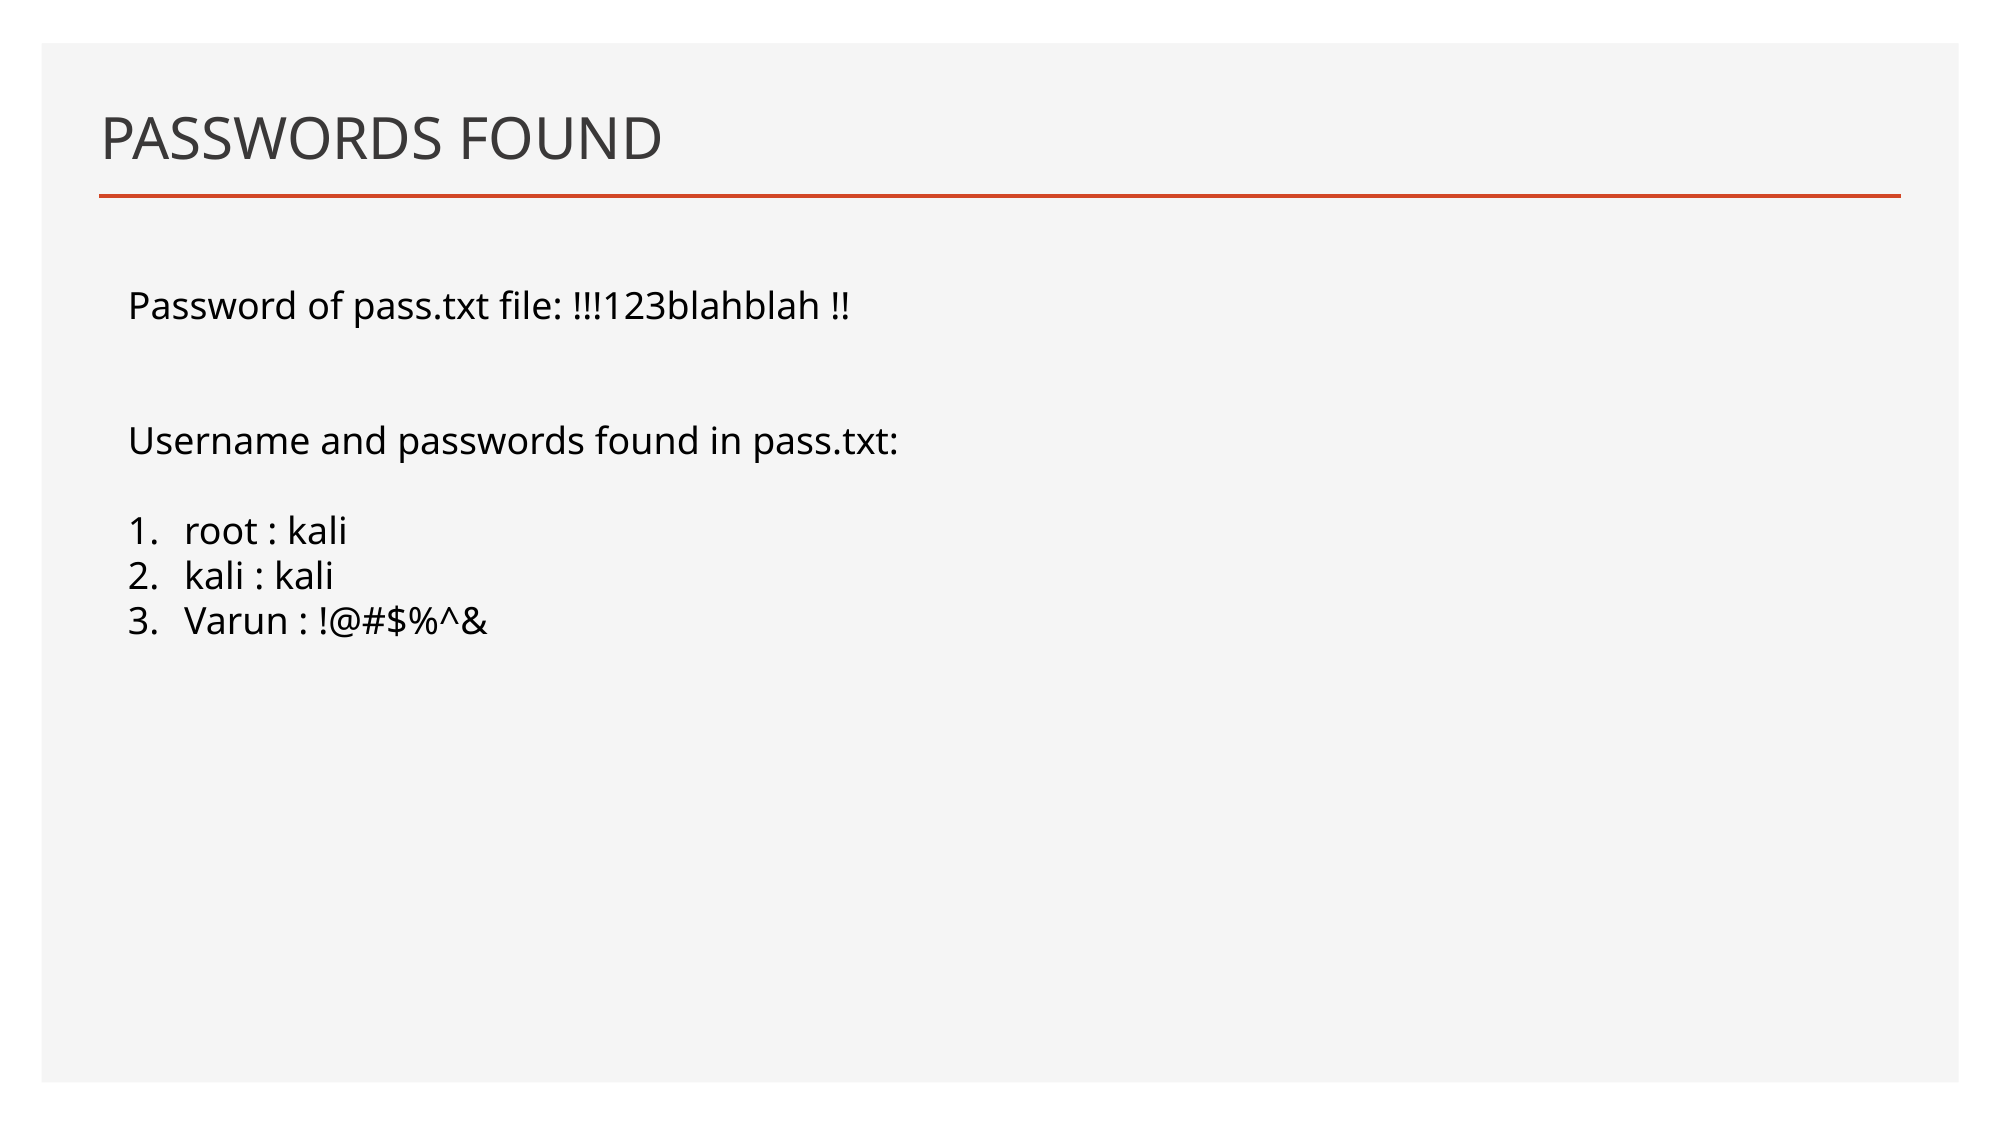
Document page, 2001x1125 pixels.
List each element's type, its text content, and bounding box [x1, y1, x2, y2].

text_box Password of pass.txt file: !!!123blahblah !! Username and passwords found in pass.txt: root : kali kali : kali Varun : !@#$%^& [112, 274, 1889, 650]
title PASSWORDS FOUND [85, 73, 1214, 179]
